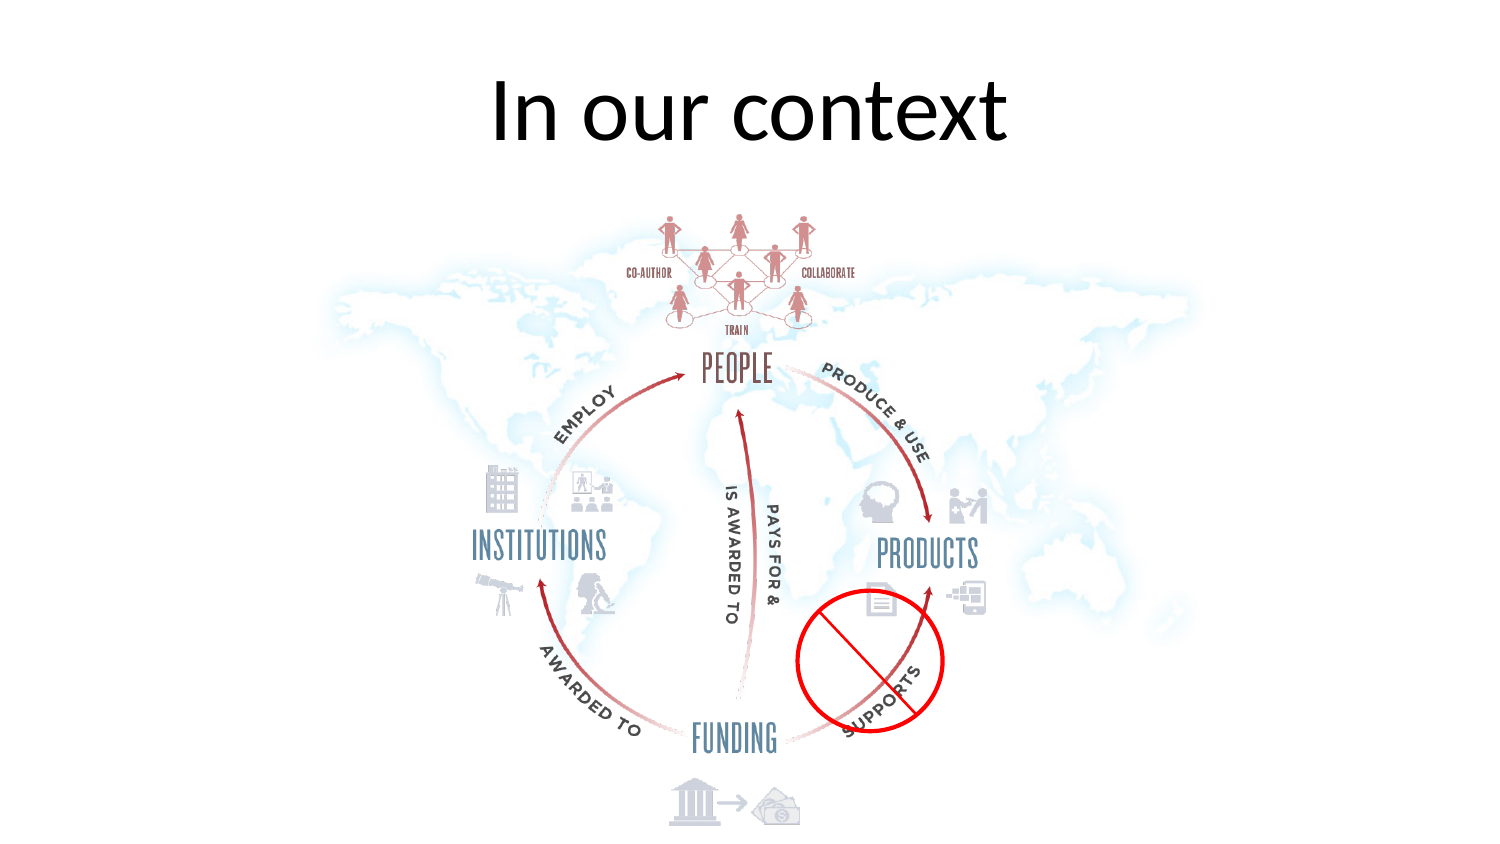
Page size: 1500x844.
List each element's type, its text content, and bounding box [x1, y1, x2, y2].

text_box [818, 610, 918, 716]
picture [283, 206, 1221, 693]
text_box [471, 214, 987, 830]
title In our context [75, 33, 1425, 175]
